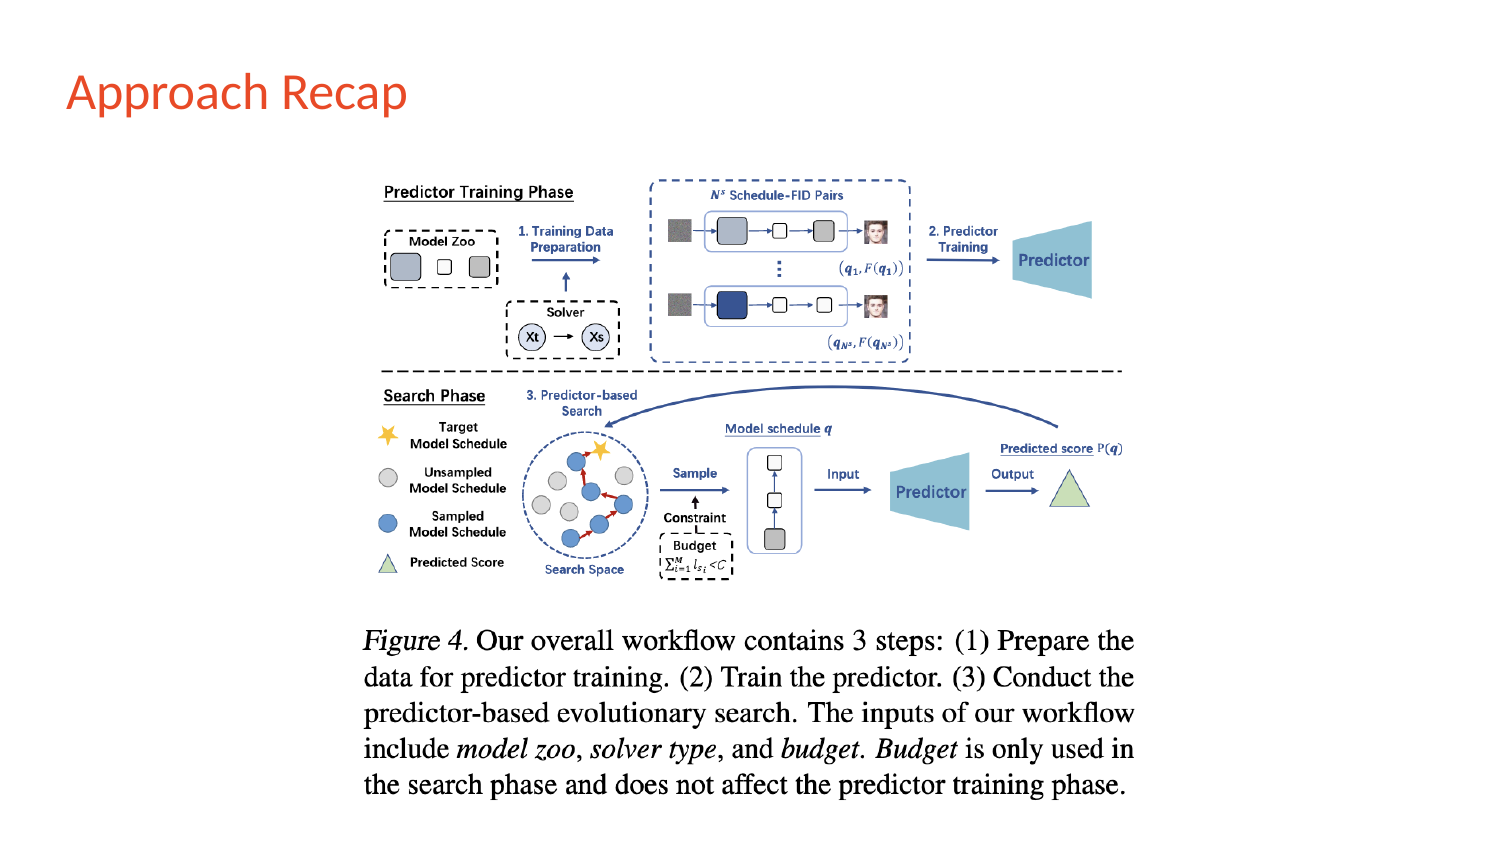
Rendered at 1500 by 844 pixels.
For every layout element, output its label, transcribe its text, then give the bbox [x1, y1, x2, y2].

title Approach Recap [51, 41, 1449, 136]
picture [355, 163, 1145, 819]
